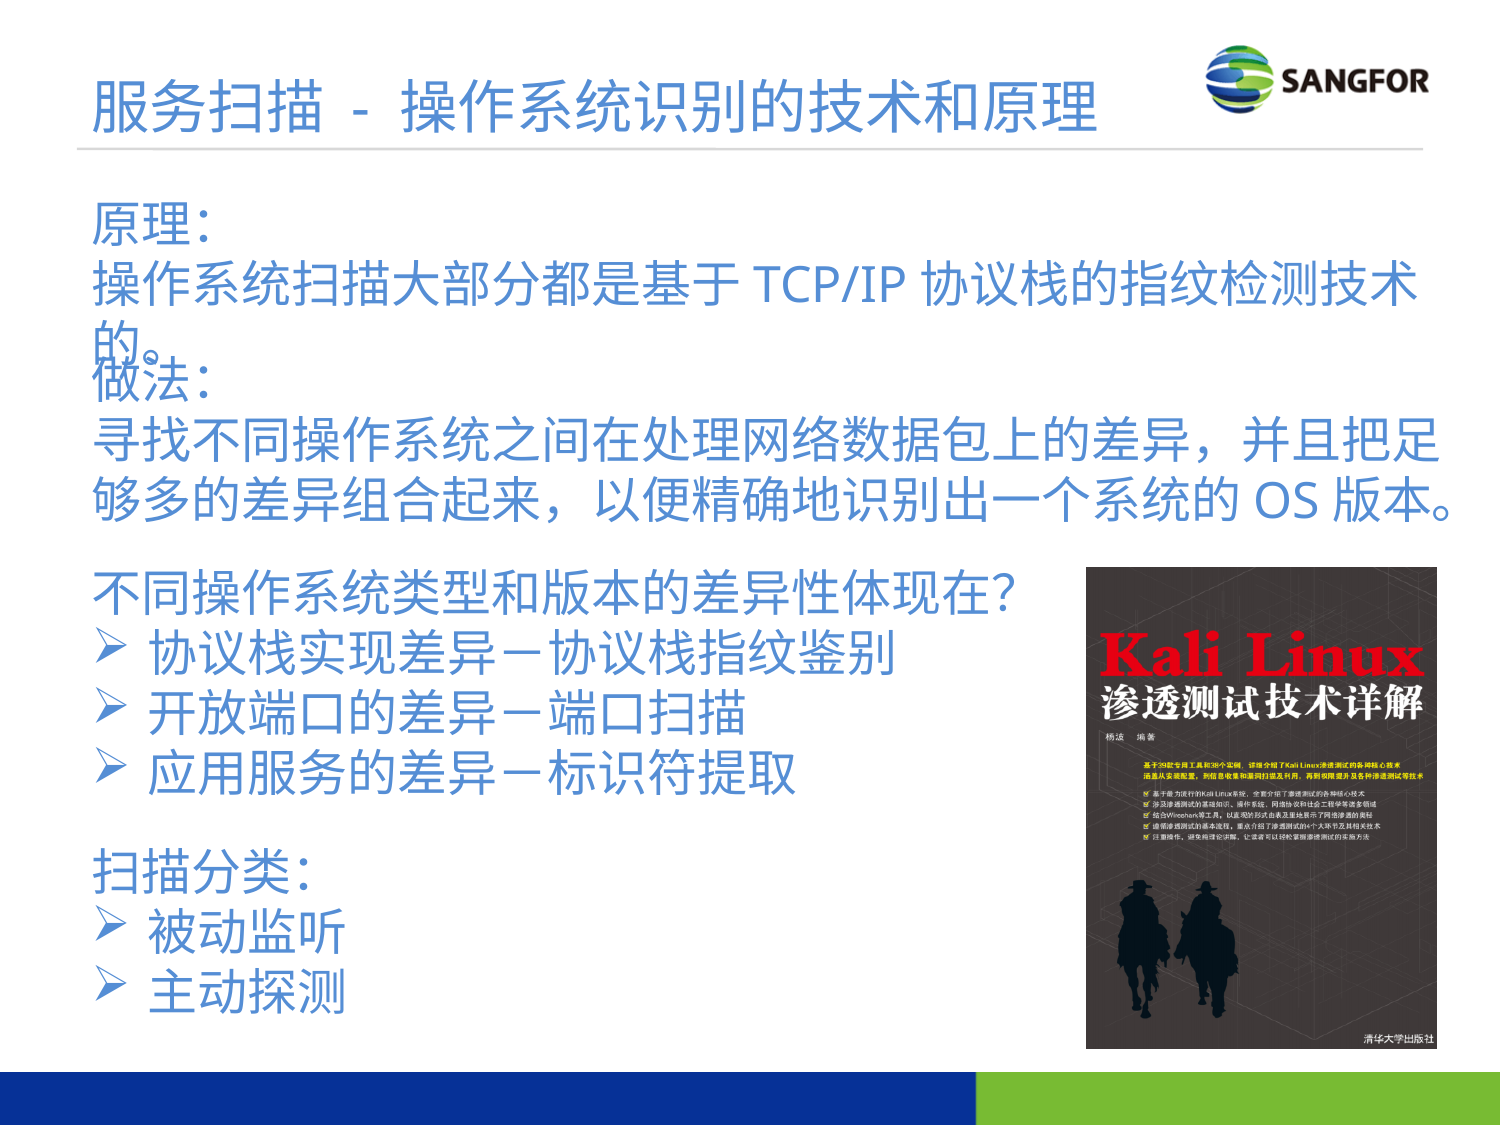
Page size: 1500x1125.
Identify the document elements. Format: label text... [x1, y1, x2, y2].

picture [0, 1069, 1500, 1125]
text_box 不同操作系统类型和版本的差异性体现在？ 协议栈实现差异－协议栈指纹鉴别 开放端口的差异－端口扫描 应用服务的差异－标识符提取 [76, 554, 1114, 855]
picture [1085, 567, 1437, 1049]
text_box 扫描分类： 被动监听 主动探测 [76, 855, 578, 1028]
picture [1198, 42, 1437, 119]
text_box 原理： 操作系统扫描大部分都是基于TCP/IP协议栈的指纹检测技术的。 [76, 184, 1473, 340]
text_box 做法： 寻找不同操作系统之间在处理网络数据包上的差异，并且把足够多的差异组合起来，以便精确地识别出一个系统的OS版本。 [76, 340, 1473, 581]
text_box 服务扫描 - 操作系统识别的技术和原理 [76, 63, 1172, 148]
